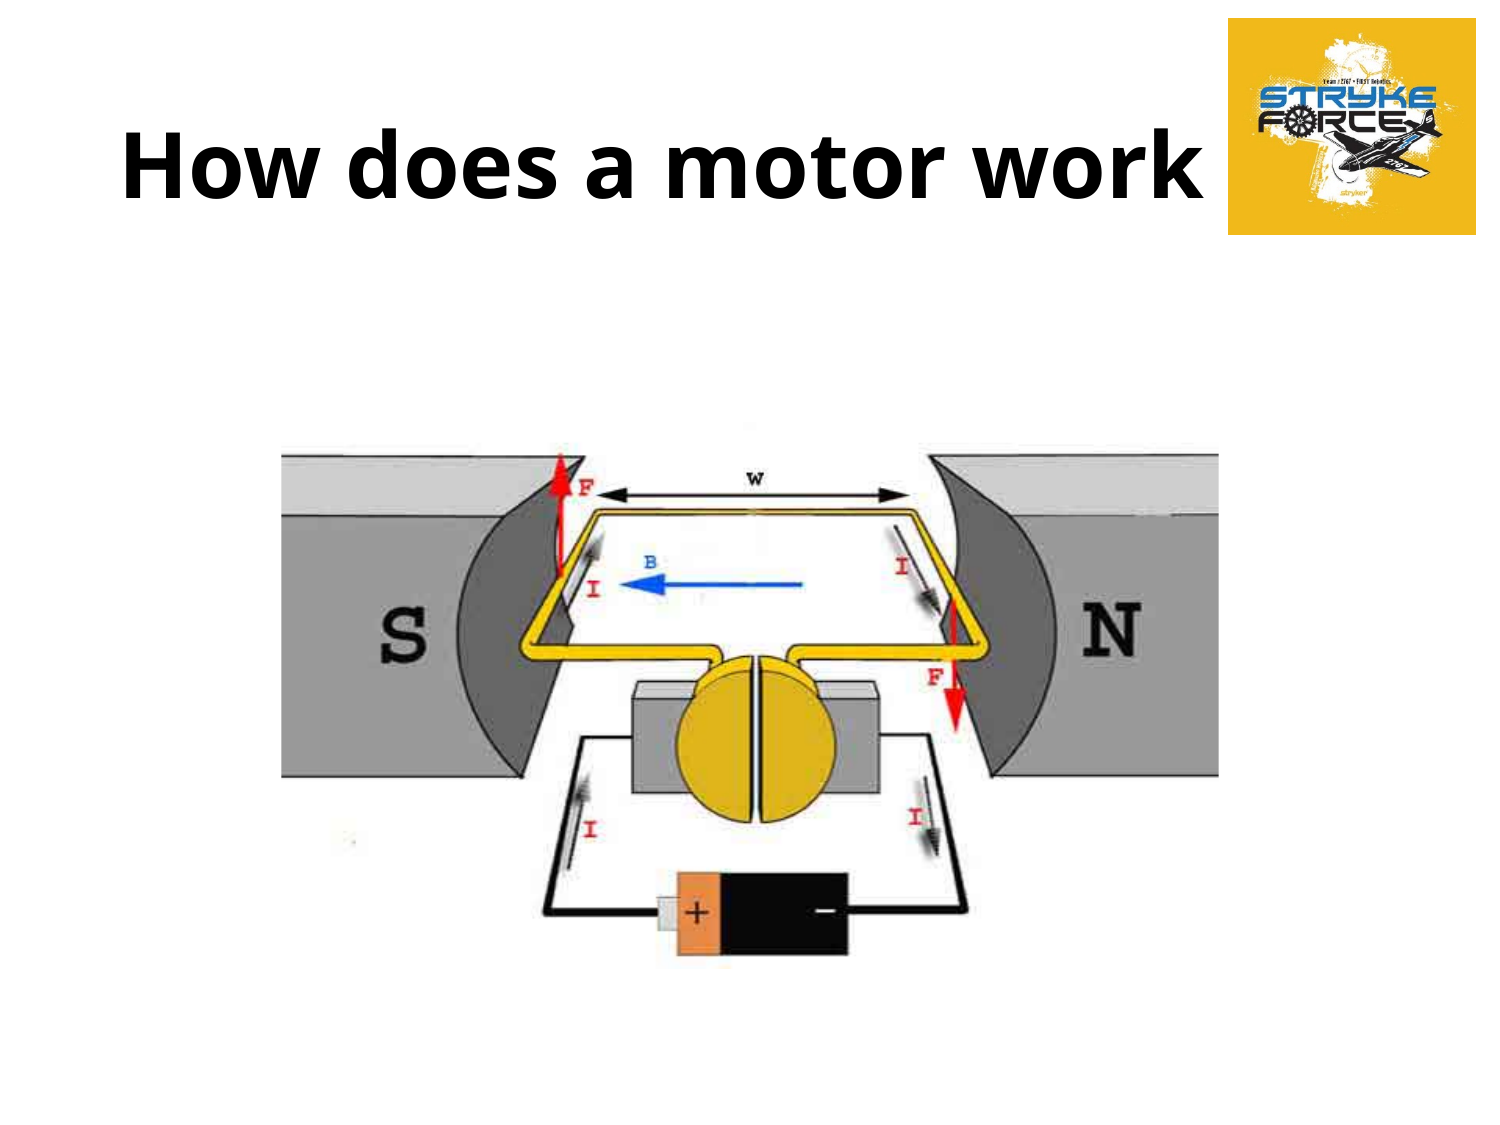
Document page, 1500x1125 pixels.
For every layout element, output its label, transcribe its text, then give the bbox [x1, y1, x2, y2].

picture [1228, 18, 1476, 235]
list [281, 422, 1219, 969]
title How does a motor work [103, 59, 1397, 278]
